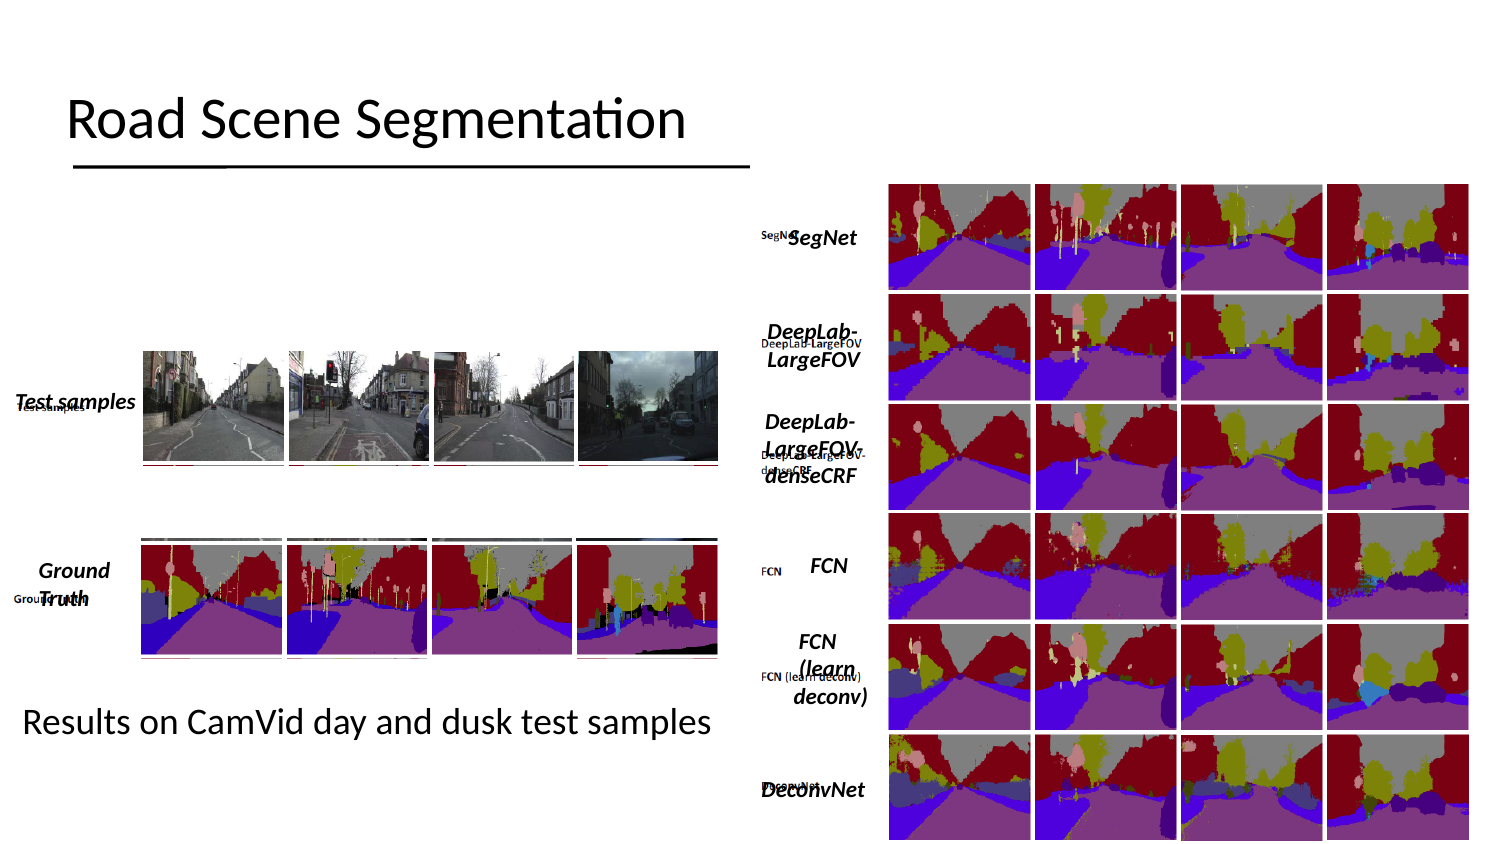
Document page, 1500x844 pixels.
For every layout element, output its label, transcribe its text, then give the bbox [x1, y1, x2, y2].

text_box Results on CamVid day and dusk test samples [7, 689, 744, 750]
picture [0, 537, 719, 659]
picture [5, 345, 719, 467]
title Road Scene Segmentation [51, 72, 1449, 167]
picture [749, 180, 1472, 844]
slide_number ‹#› [1476, 764, 1480, 830]
